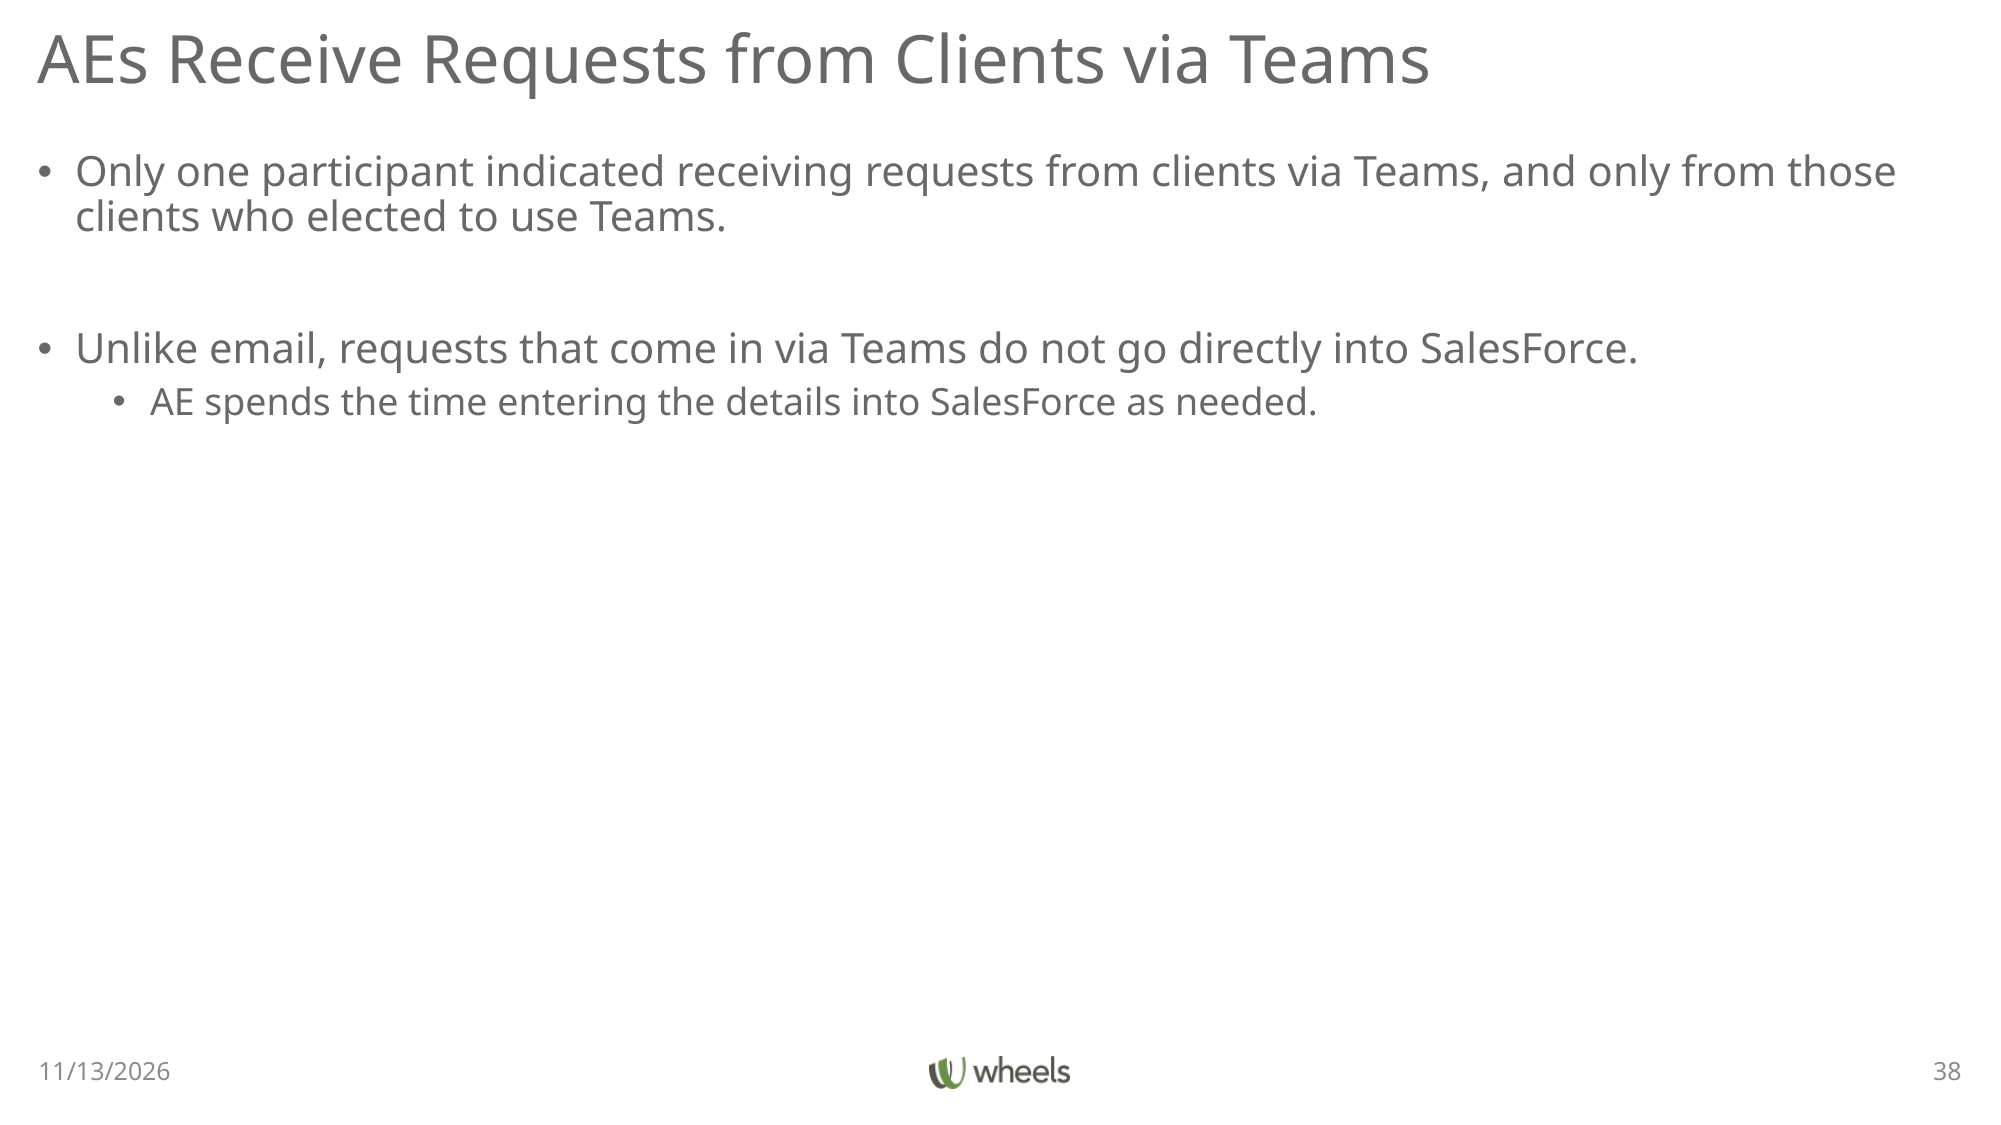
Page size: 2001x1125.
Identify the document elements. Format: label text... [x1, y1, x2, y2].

picture [929, 1056, 1070, 1089]
list Only one participant indicated receiving requests from clients via Teams, and only from those clients who elected to use Teams. Unlike email, requests that come in via Teams do not go directly into SalesForce. AE spends the time entering the details into SalesForce as needed. [0, 143, 2000, 1014]
title AEs Receive Requests from Clients via Teams [0, 6, 2000, 119]
slide_number 38 [1549, 1042, 2000, 1103]
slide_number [0, 1042, 451, 1103]
